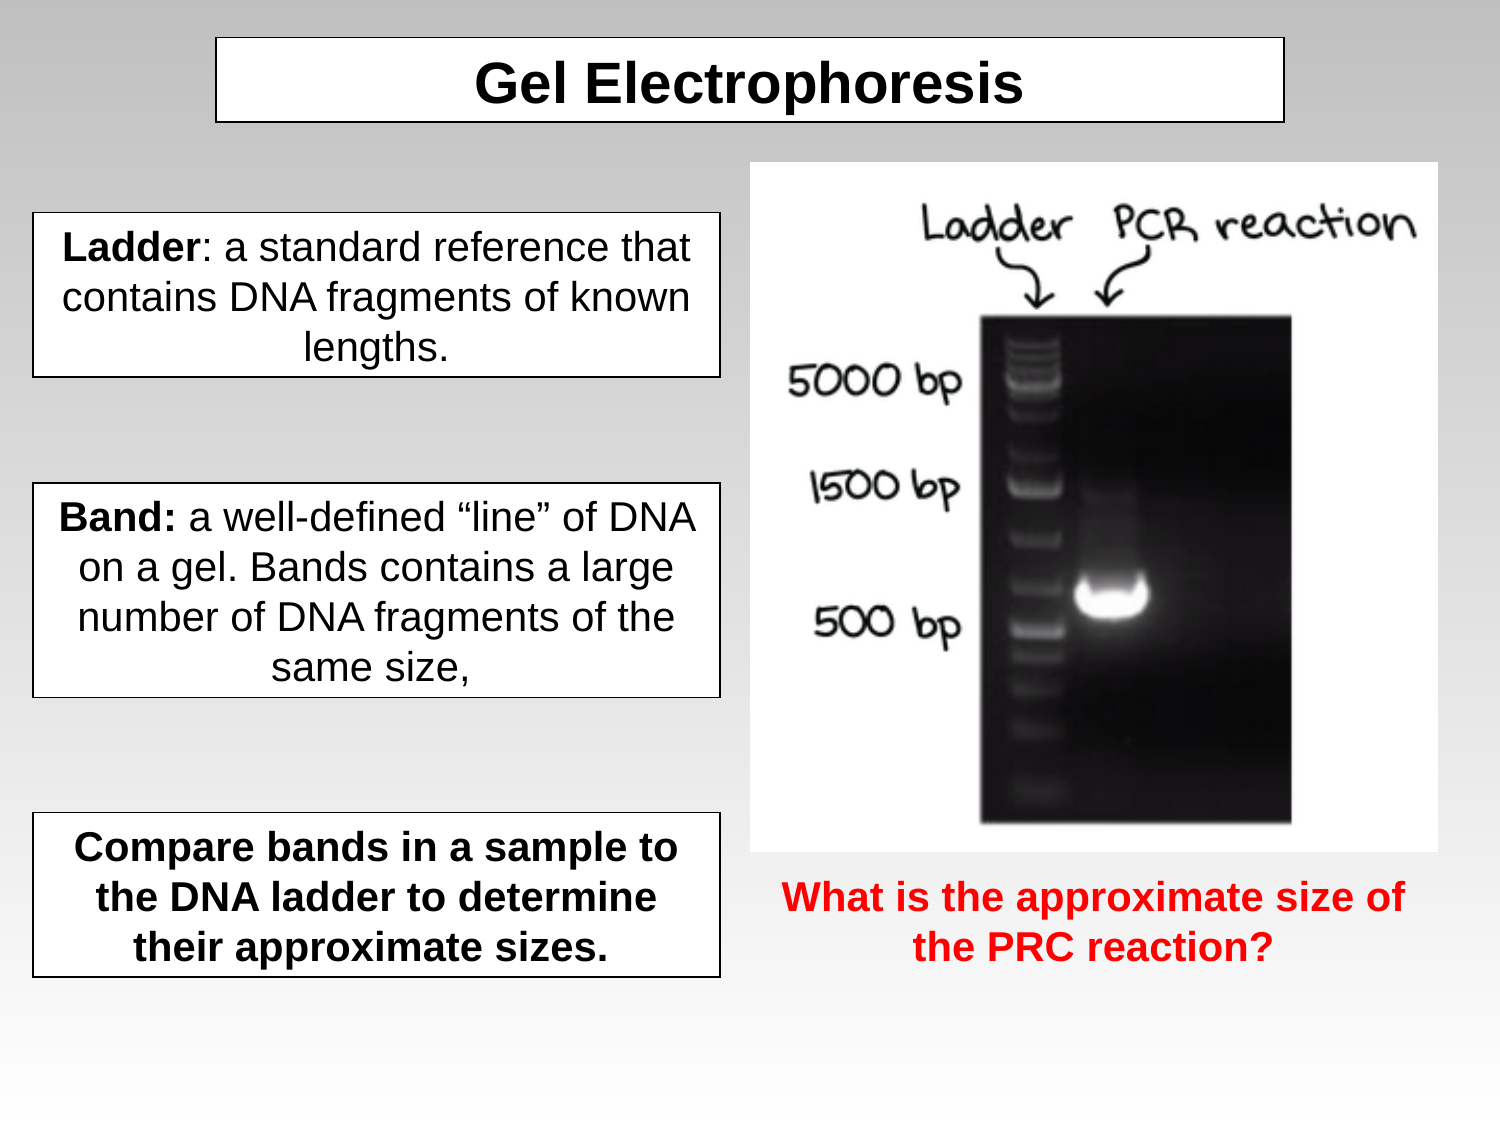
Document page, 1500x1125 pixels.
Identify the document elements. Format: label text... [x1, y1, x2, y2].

text_box Compare bands in a sample to the DNA ladder to determine their approximate sizes. [32, 812, 721, 978]
picture [749, 162, 1438, 853]
text_box Gel Electrophoresis [215, 37, 1285, 123]
text_box Band: a well-defined “line” of DNA on a gel. Bands contains a large number of DNA fragments of the same size, [32, 482, 721, 698]
text_box Ladder: a standard reference that contains DNA fragments of known lengths. [32, 212, 721, 378]
text_box What is the approximate size of the PRC reaction? [749, 862, 1438, 978]
